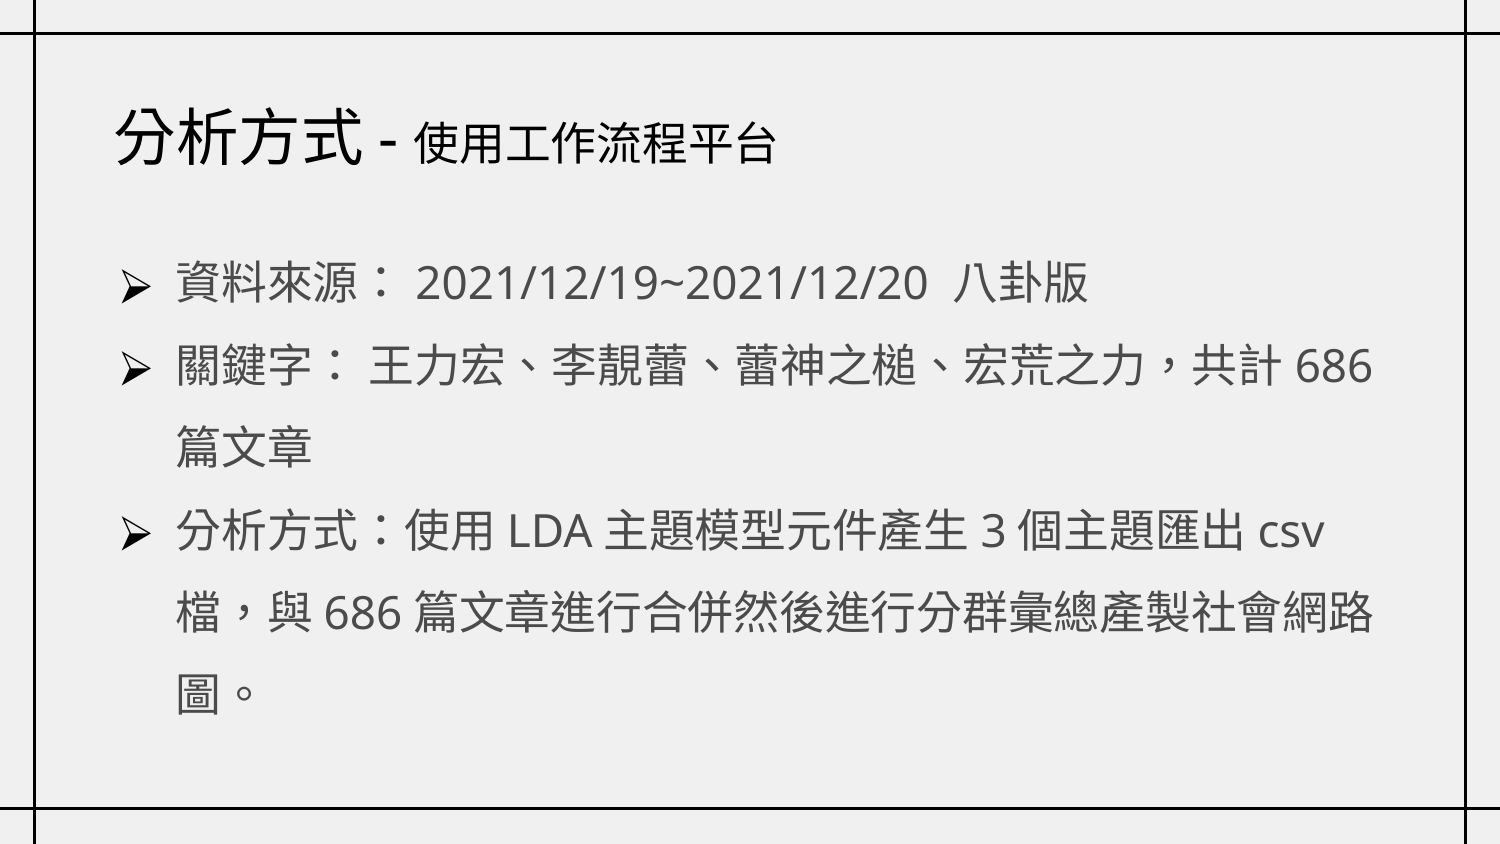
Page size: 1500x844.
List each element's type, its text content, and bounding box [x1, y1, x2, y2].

list 資料來源：2021/12/19~2021/12/20 八卦版 關鍵字： 王力宏、李靚蕾、蕾神之槌、宏荒之力，共計686篇文章 分析方式：使用LDA主題模型元件產生3個主題匯出csv檔，與686篇文章進行合併然後進行分群彙總產製社會網路圖。 [79, 211, 1398, 754]
title 分析方式-使用工作流程平台 [98, 88, 1365, 183]
